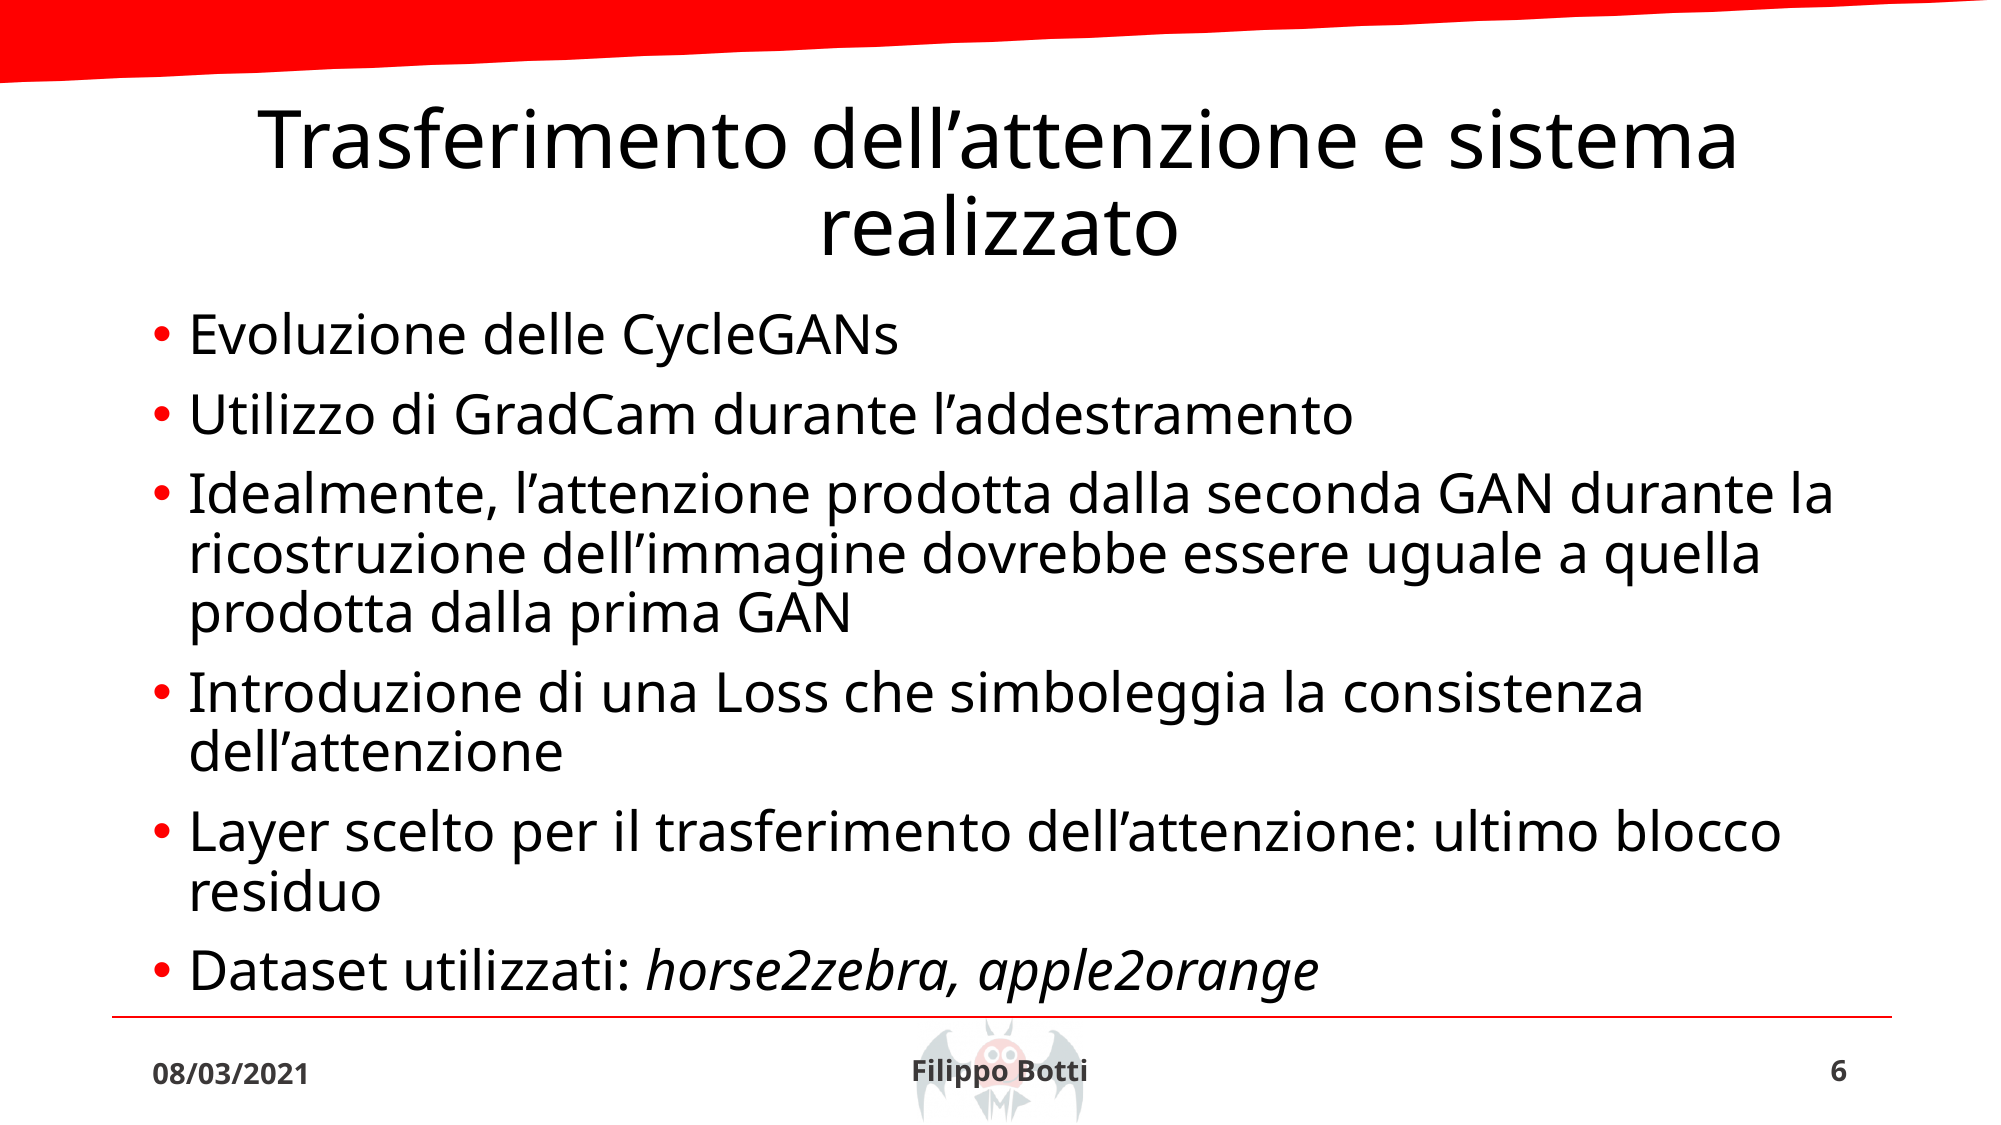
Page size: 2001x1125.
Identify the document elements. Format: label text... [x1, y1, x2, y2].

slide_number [137, 1042, 588, 1103]
list Evoluzione delle CycleGANs Utilizzo di GradCam durante l’addestramento Idealmente, l’attenzione prodotta dalla seconda GAN durante la ricostruzione dell’immagine dovrebbe essere uguale a quella prodotta dalla prima GAN Introduzione di una Loss che simboleggia la consistenza dell’attenzione Layer scelto per il trasferimento dell’attenzione: ultimo blocco residuo Dataset utilizzati: horse2zebra, apple2orange [137, 299, 1863, 1014]
slide_number 6 [1412, 1042, 1863, 1103]
footer Filippo Botti [662, 1042, 1338, 1103]
picture [0, 0, 2001, 1125]
title Trasferimento dell’attenzione e sistema realizzato [137, 90, 1863, 281]
